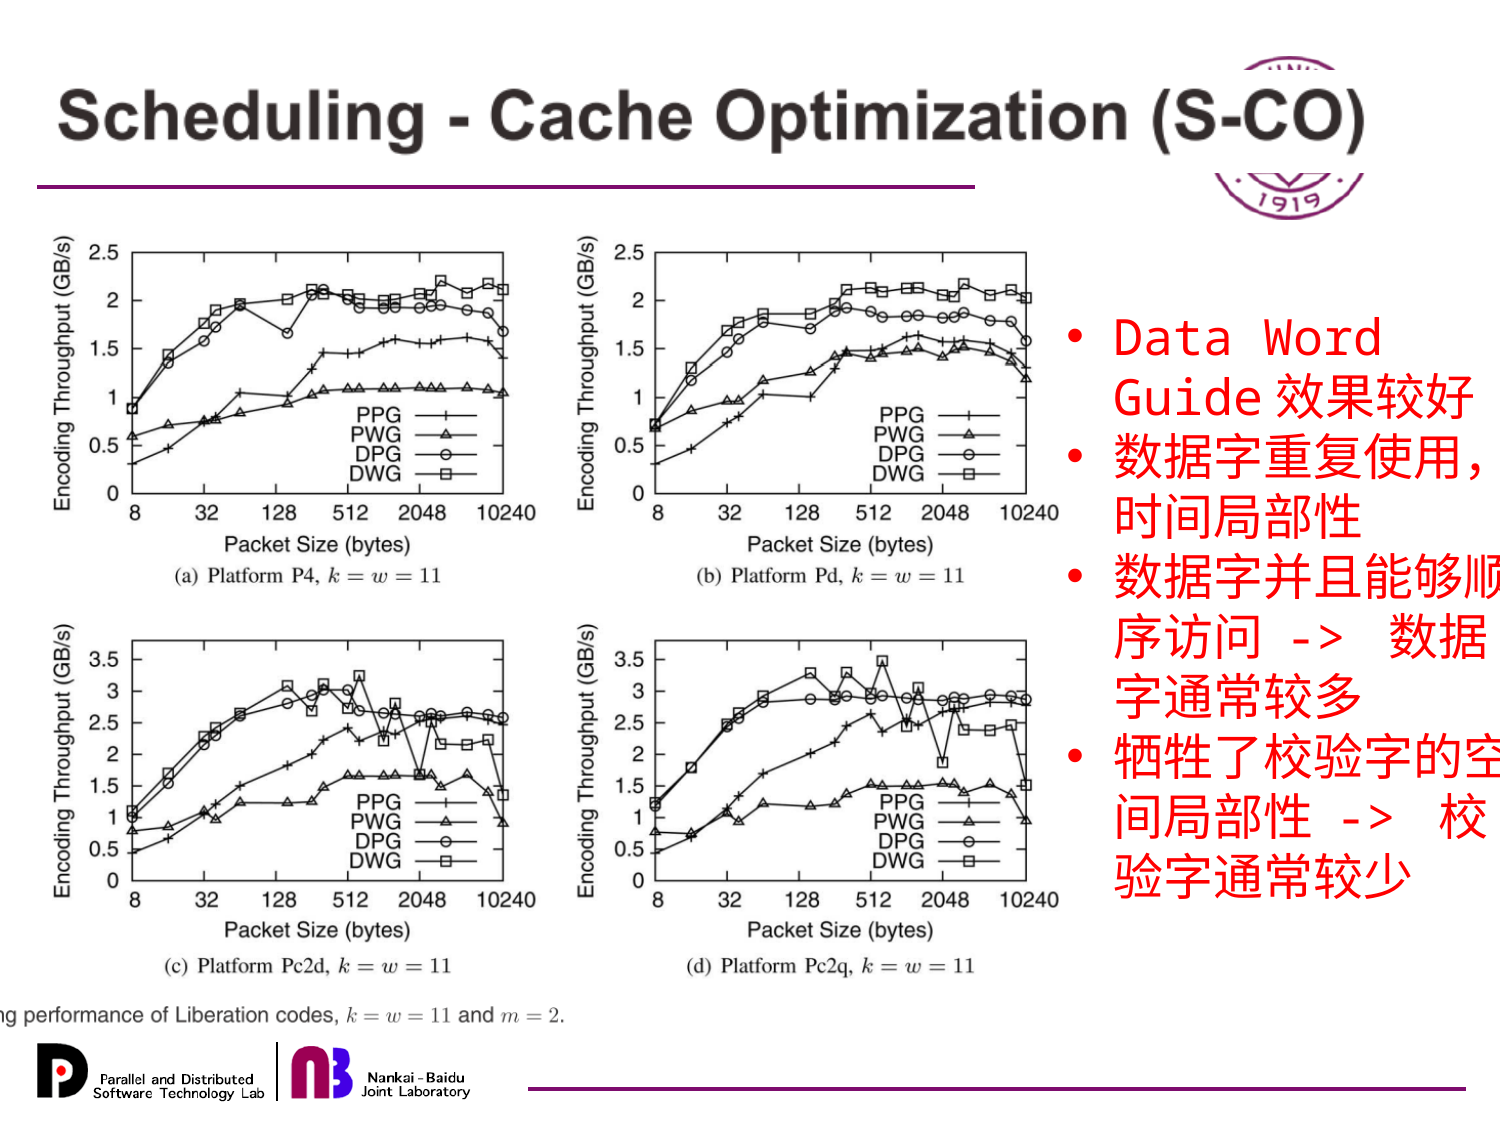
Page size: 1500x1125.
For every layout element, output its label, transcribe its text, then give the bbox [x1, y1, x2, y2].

text_box Data Word Guide效果较好 数据字重复使用，时间局部性 数据字并且能够顺序访问 -> 数据字通常较多 牺牲了校验字的空间局部性 -> 校验字通常较少 [1114, 297, 1500, 913]
picture [0, 0, 1500, 1125]
